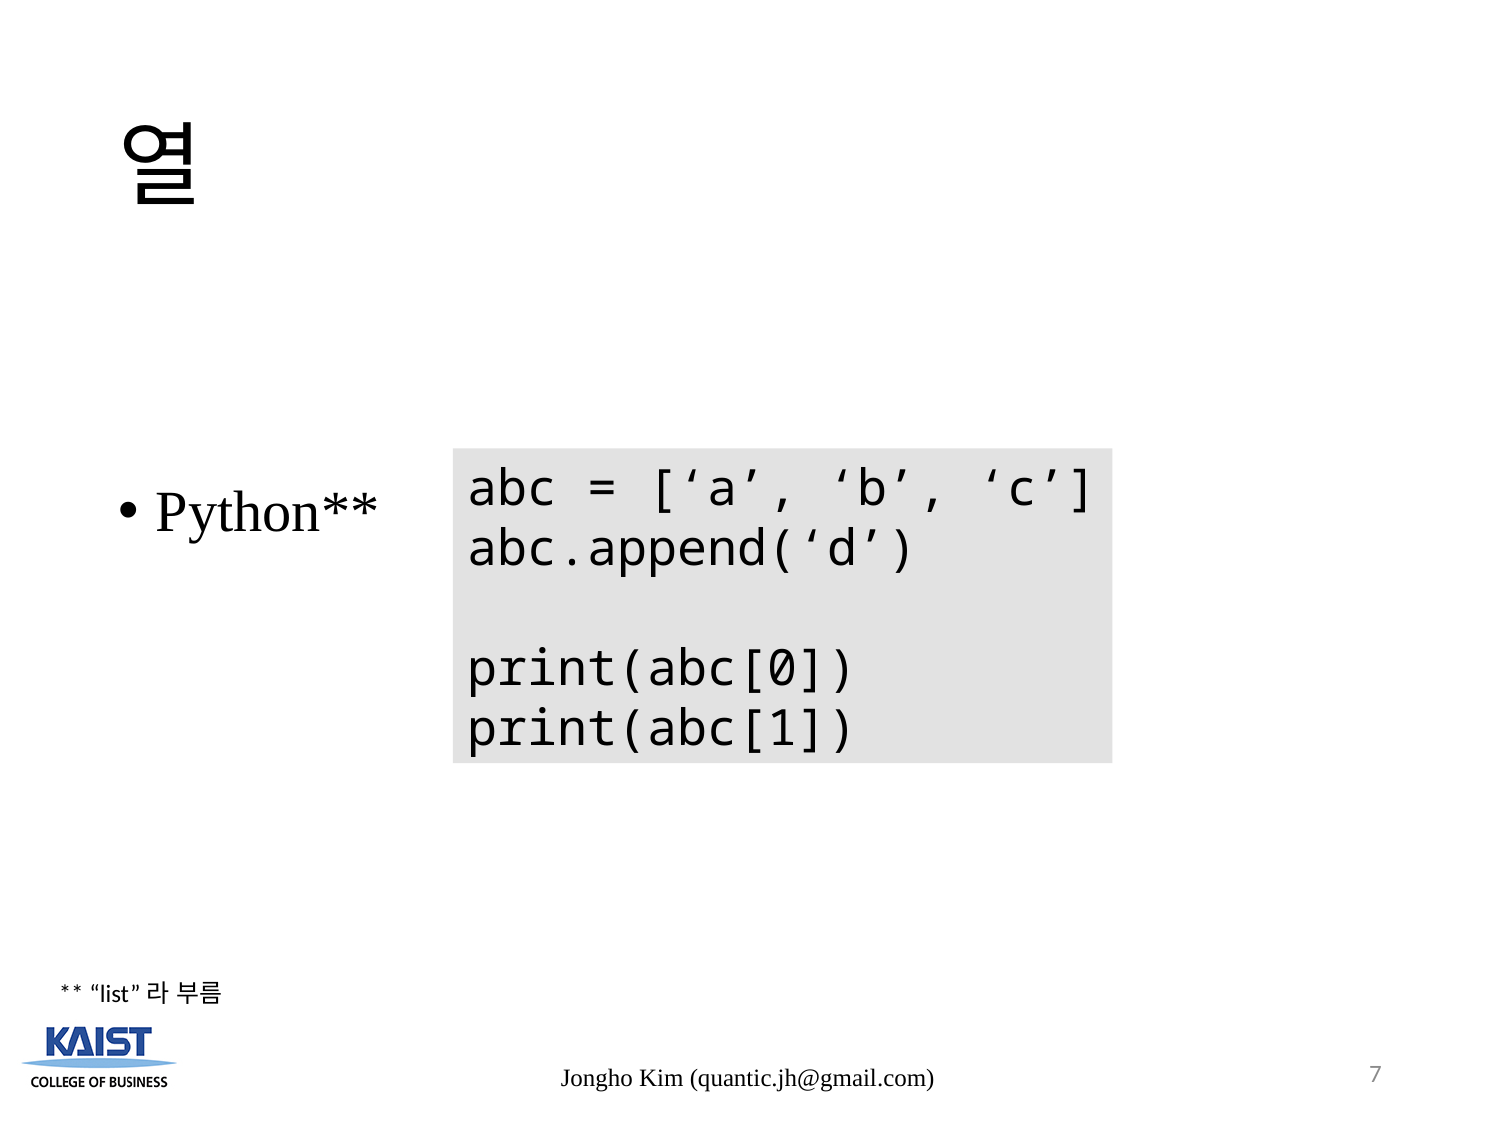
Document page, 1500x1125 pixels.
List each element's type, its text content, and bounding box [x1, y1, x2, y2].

title 열 [103, 59, 1397, 278]
text_box ** “list”라 부름 [44, 970, 238, 1015]
text_box abc = [‘a’, ‘b’, ‘c’] abc.append(‘d’) print(abc[0]) print(abc[1]) [452, 448, 1113, 764]
slide_number 7 [1059, 1042, 1397, 1103]
list Python** [103, 299, 1397, 1014]
picture [9, 995, 187, 1118]
